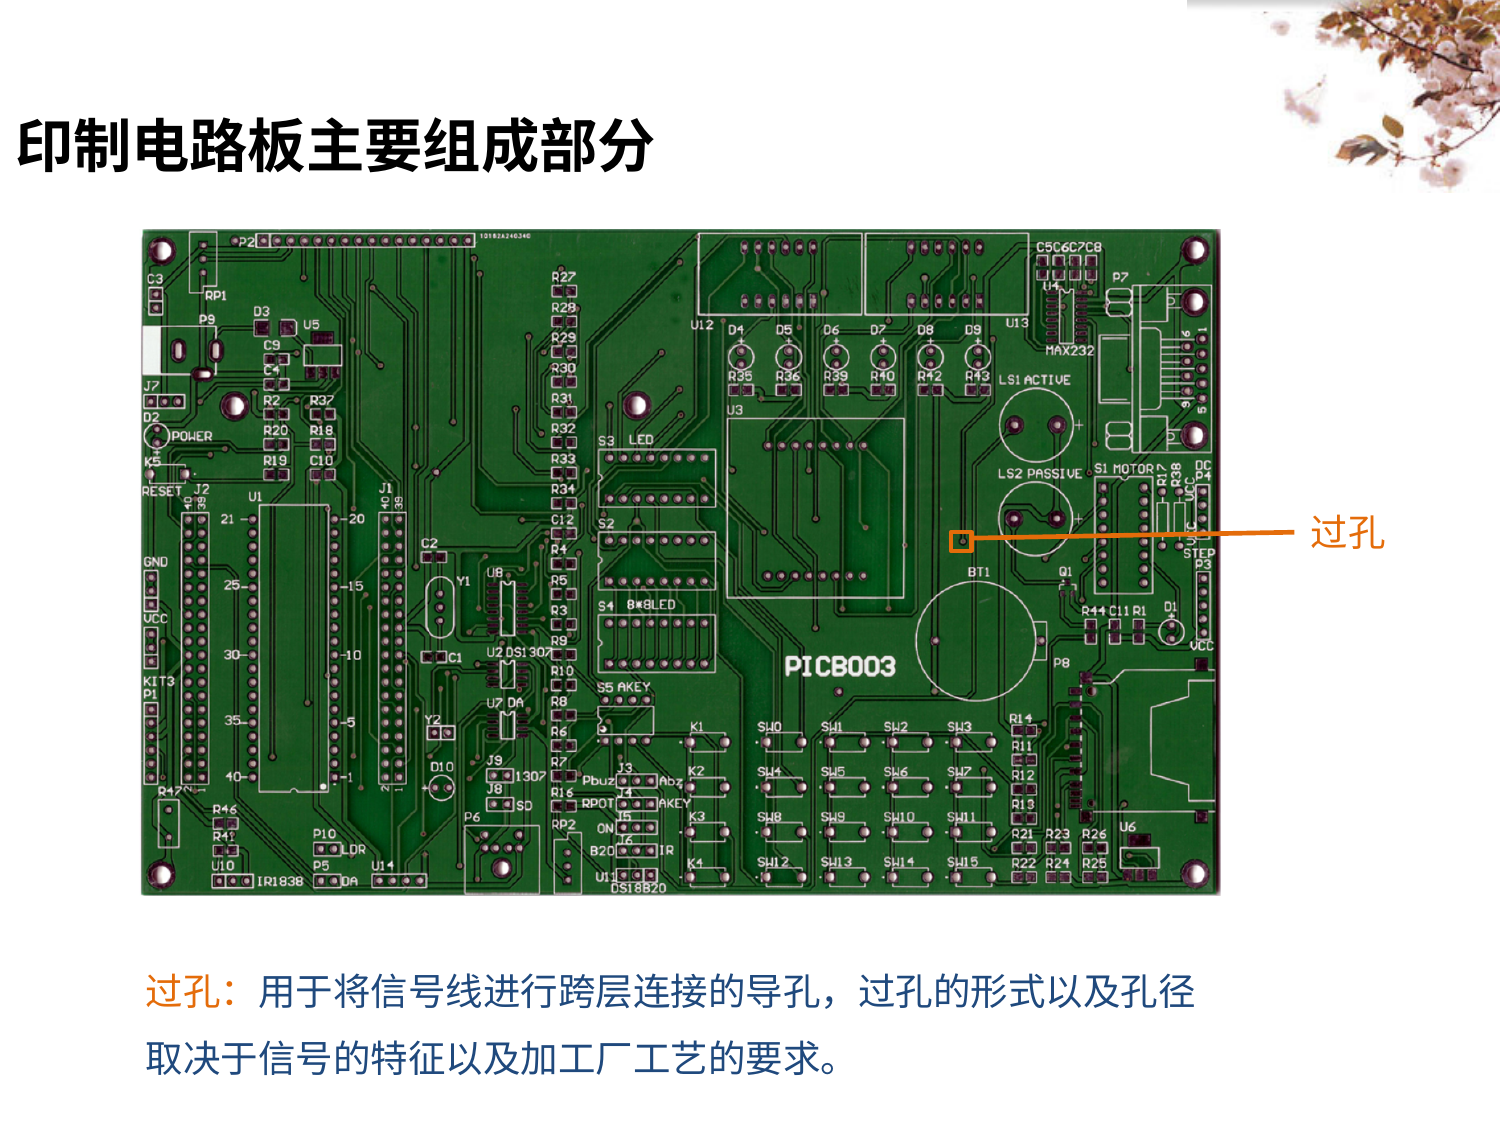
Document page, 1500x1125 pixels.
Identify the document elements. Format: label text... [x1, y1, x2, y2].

title 印制电路板主要组成部分 [0, 80, 1426, 209]
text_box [972, 531, 1295, 539]
picture [139, 229, 1222, 896]
picture [1187, 0, 1500, 193]
text_box 过孔：用于将信号线进行跨层连接的导孔，过孔的形式以及孔径取决于信号的特征以及加工厂工艺的要求。 [130, 937, 1230, 1088]
text_box 过孔 [1295, 501, 1429, 562]
